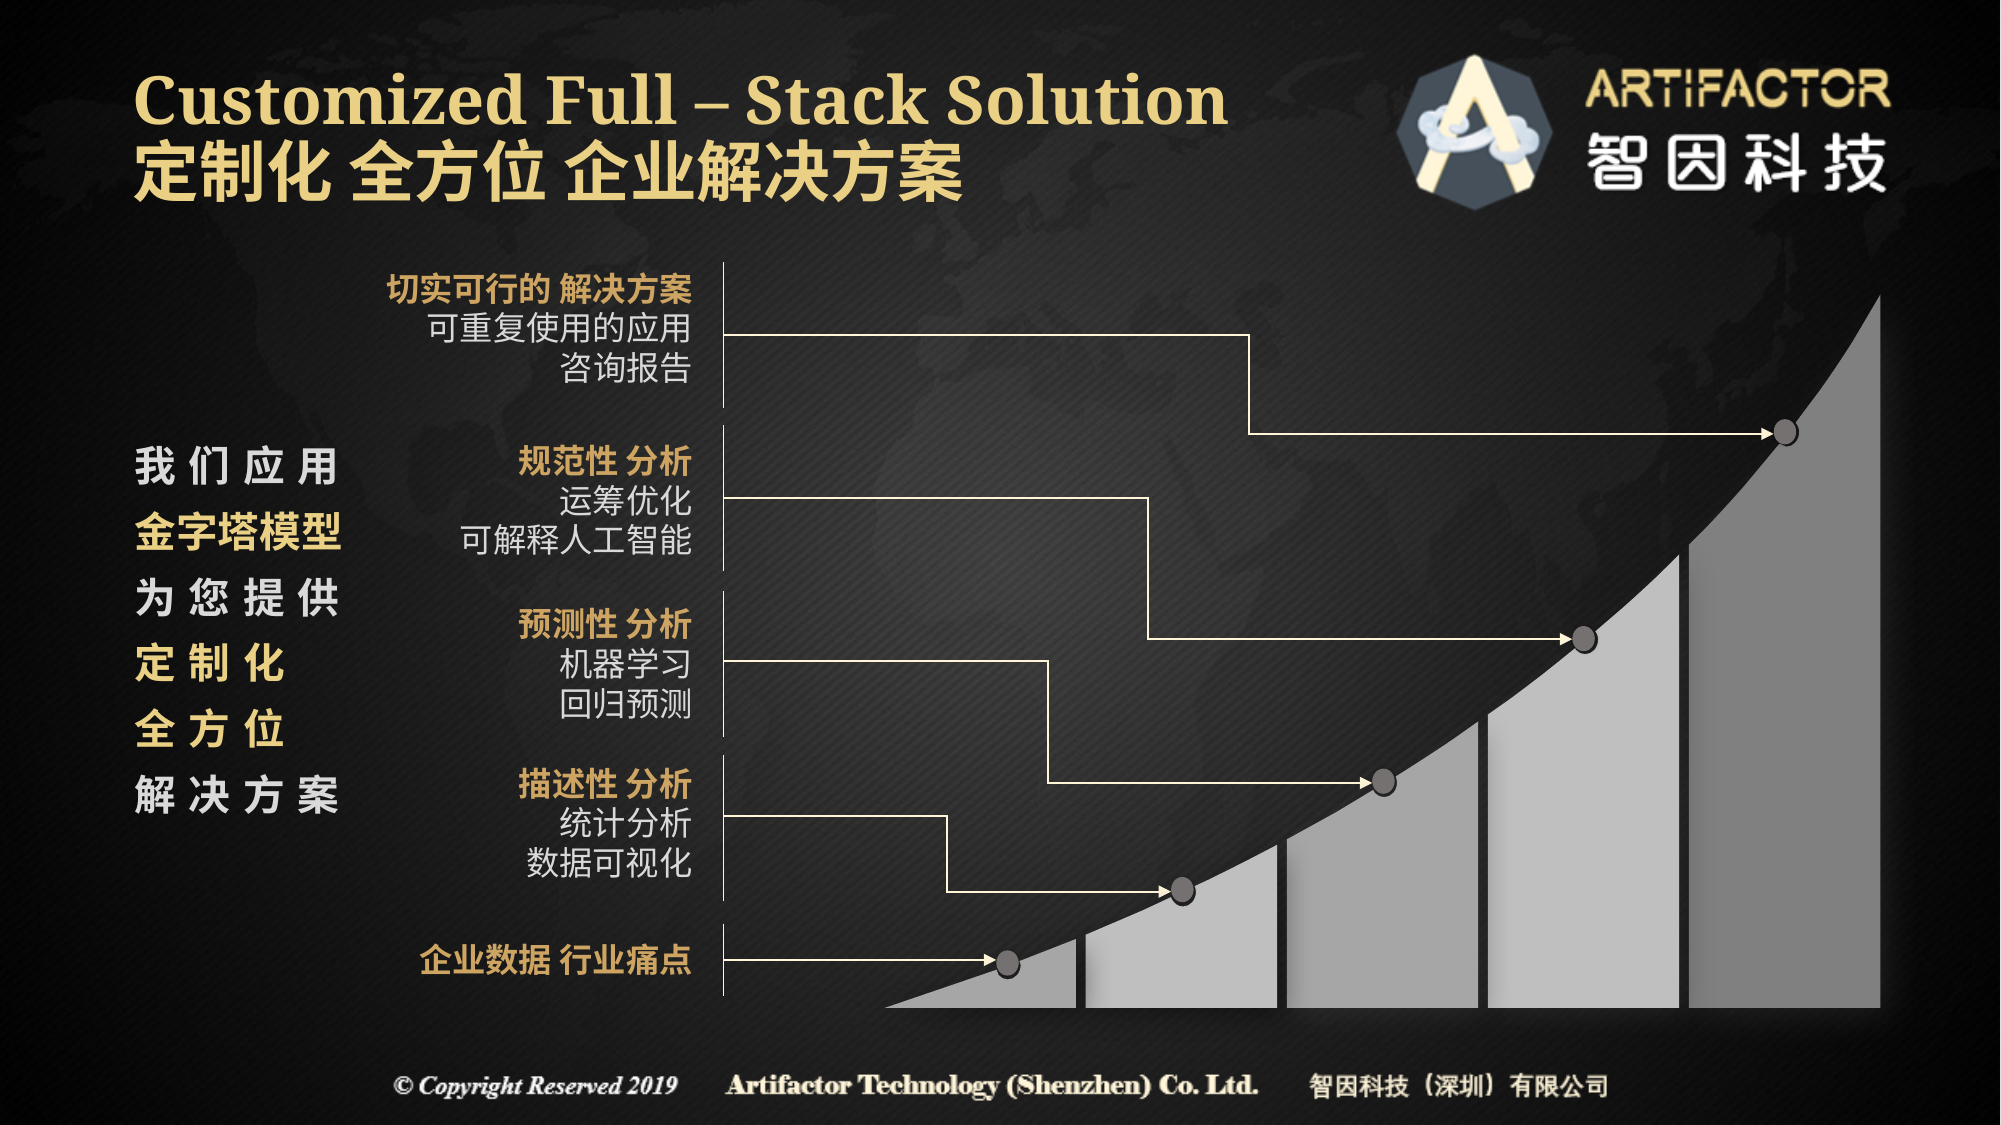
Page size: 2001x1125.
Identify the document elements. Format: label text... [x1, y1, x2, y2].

text_box 企业数据 行业痛点 [275, 932, 708, 987]
picture [0, 0, 2001, 1125]
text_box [723, 335, 884, 434]
text_box 切实可行的 解决方案 可重复使用的应用 咨询报告 [348, 260, 708, 395]
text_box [723, 498, 884, 640]
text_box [723, 815, 884, 892]
text_box Customized Full – Stack Solution 定制化 全方位 企业解决方案 [117, 42, 1843, 236]
text_box 描述性 分析 统计分析 数据可视化 [310, 755, 708, 890]
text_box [723, 660, 884, 783]
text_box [884, 294, 1881, 1008]
text_box 预测性 分析 机器学习 回归预测 [427, 595, 708, 731]
text_box 我们应用 金字塔模型 为您提供 定制化 全方位 解决方案 [119, 438, 427, 828]
text_box 规范性 分析 运筹优化 可解释人工智能 [310, 432, 708, 567]
